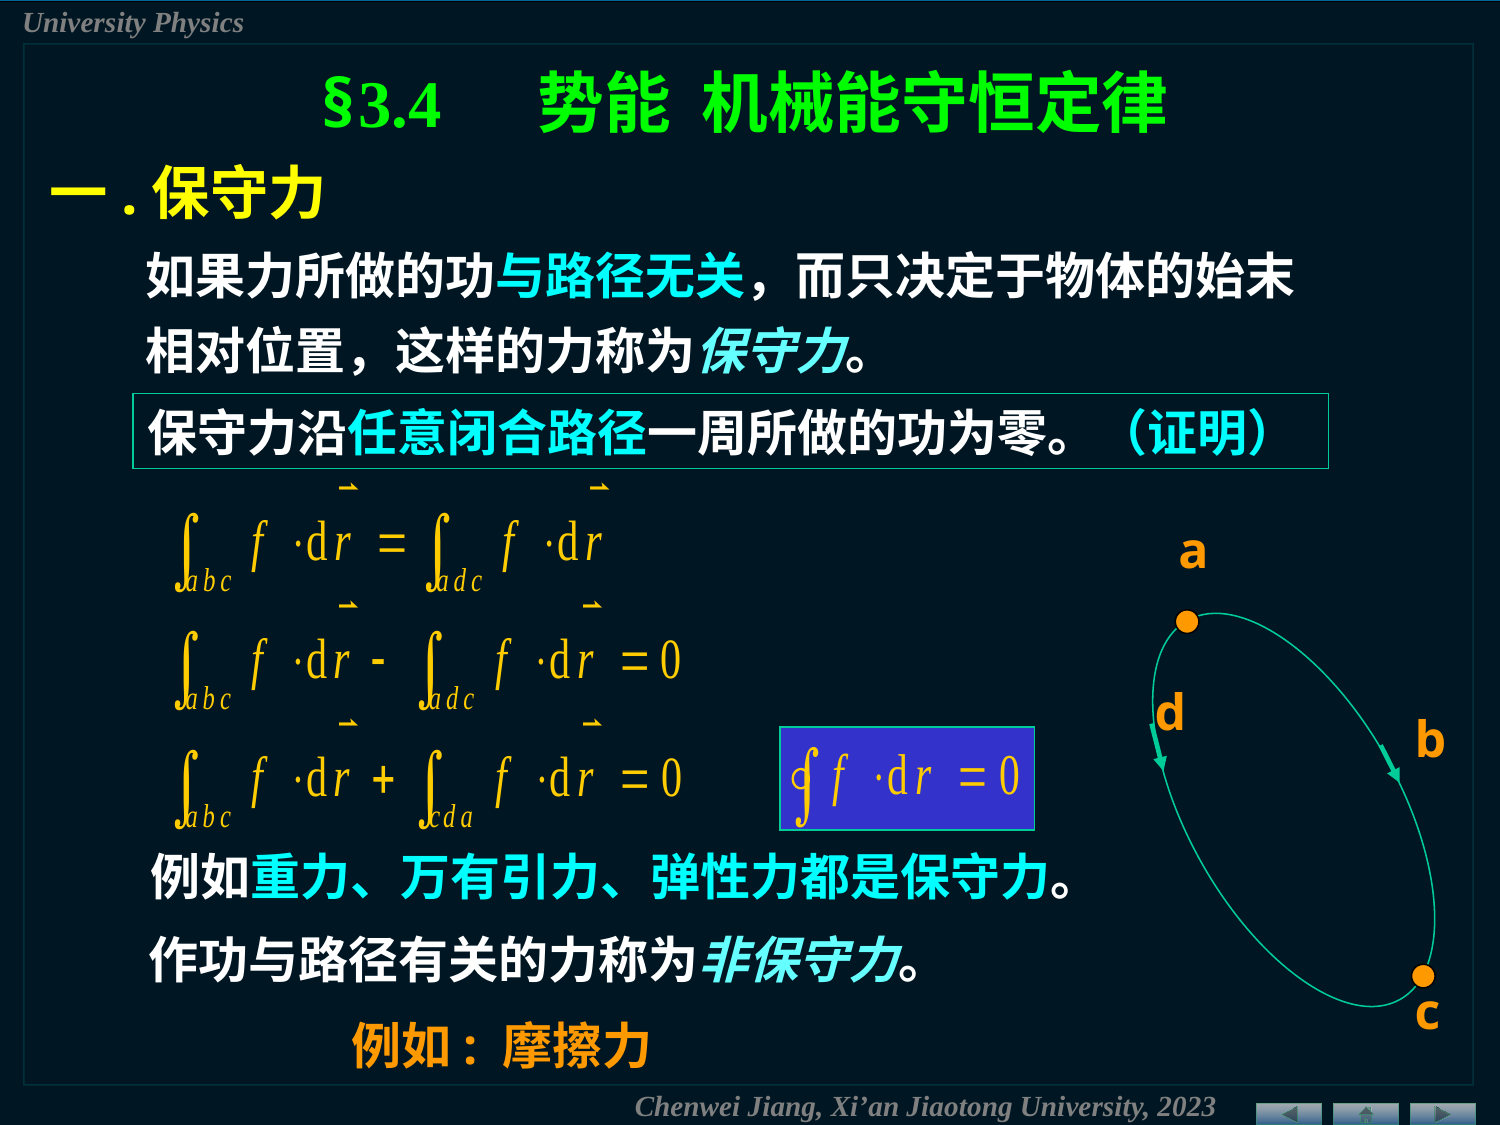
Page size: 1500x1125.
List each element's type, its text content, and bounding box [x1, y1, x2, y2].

text_box [1151, 723, 1167, 772]
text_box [780, 727, 1034, 830]
text_box b [1404, 700, 1495, 775]
text_box 例如重力、万有引力、弹性力都是保守力。 [135, 838, 1127, 914]
text_box §3.4 势能 机械能守恒定律 [303, 53, 1196, 149]
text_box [159, 479, 620, 597]
text_box a [1163, 511, 1259, 586]
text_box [1174, 592, 1401, 1028]
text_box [159, 597, 693, 718]
text_box 保守力沿任意闭合路径一周所做的功为零。（证明） [132, 393, 1329, 469]
text_box 一.保守力 [34, 148, 525, 234]
text_box d [1139, 672, 1169, 748]
text_box 如果力所做的功与路径无关，而只决定于物体的始末 相对位置，这样的力称为保守力。 [131, 222, 1311, 388]
text_box 作功与路径有关的力称为非保守力。 [133, 921, 975, 996]
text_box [159, 725, 693, 837]
text_box c [1399, 971, 1495, 1047]
text_box [1412, 964, 1434, 971]
text_box 例如: 摩擦力 [336, 1007, 774, 1082]
